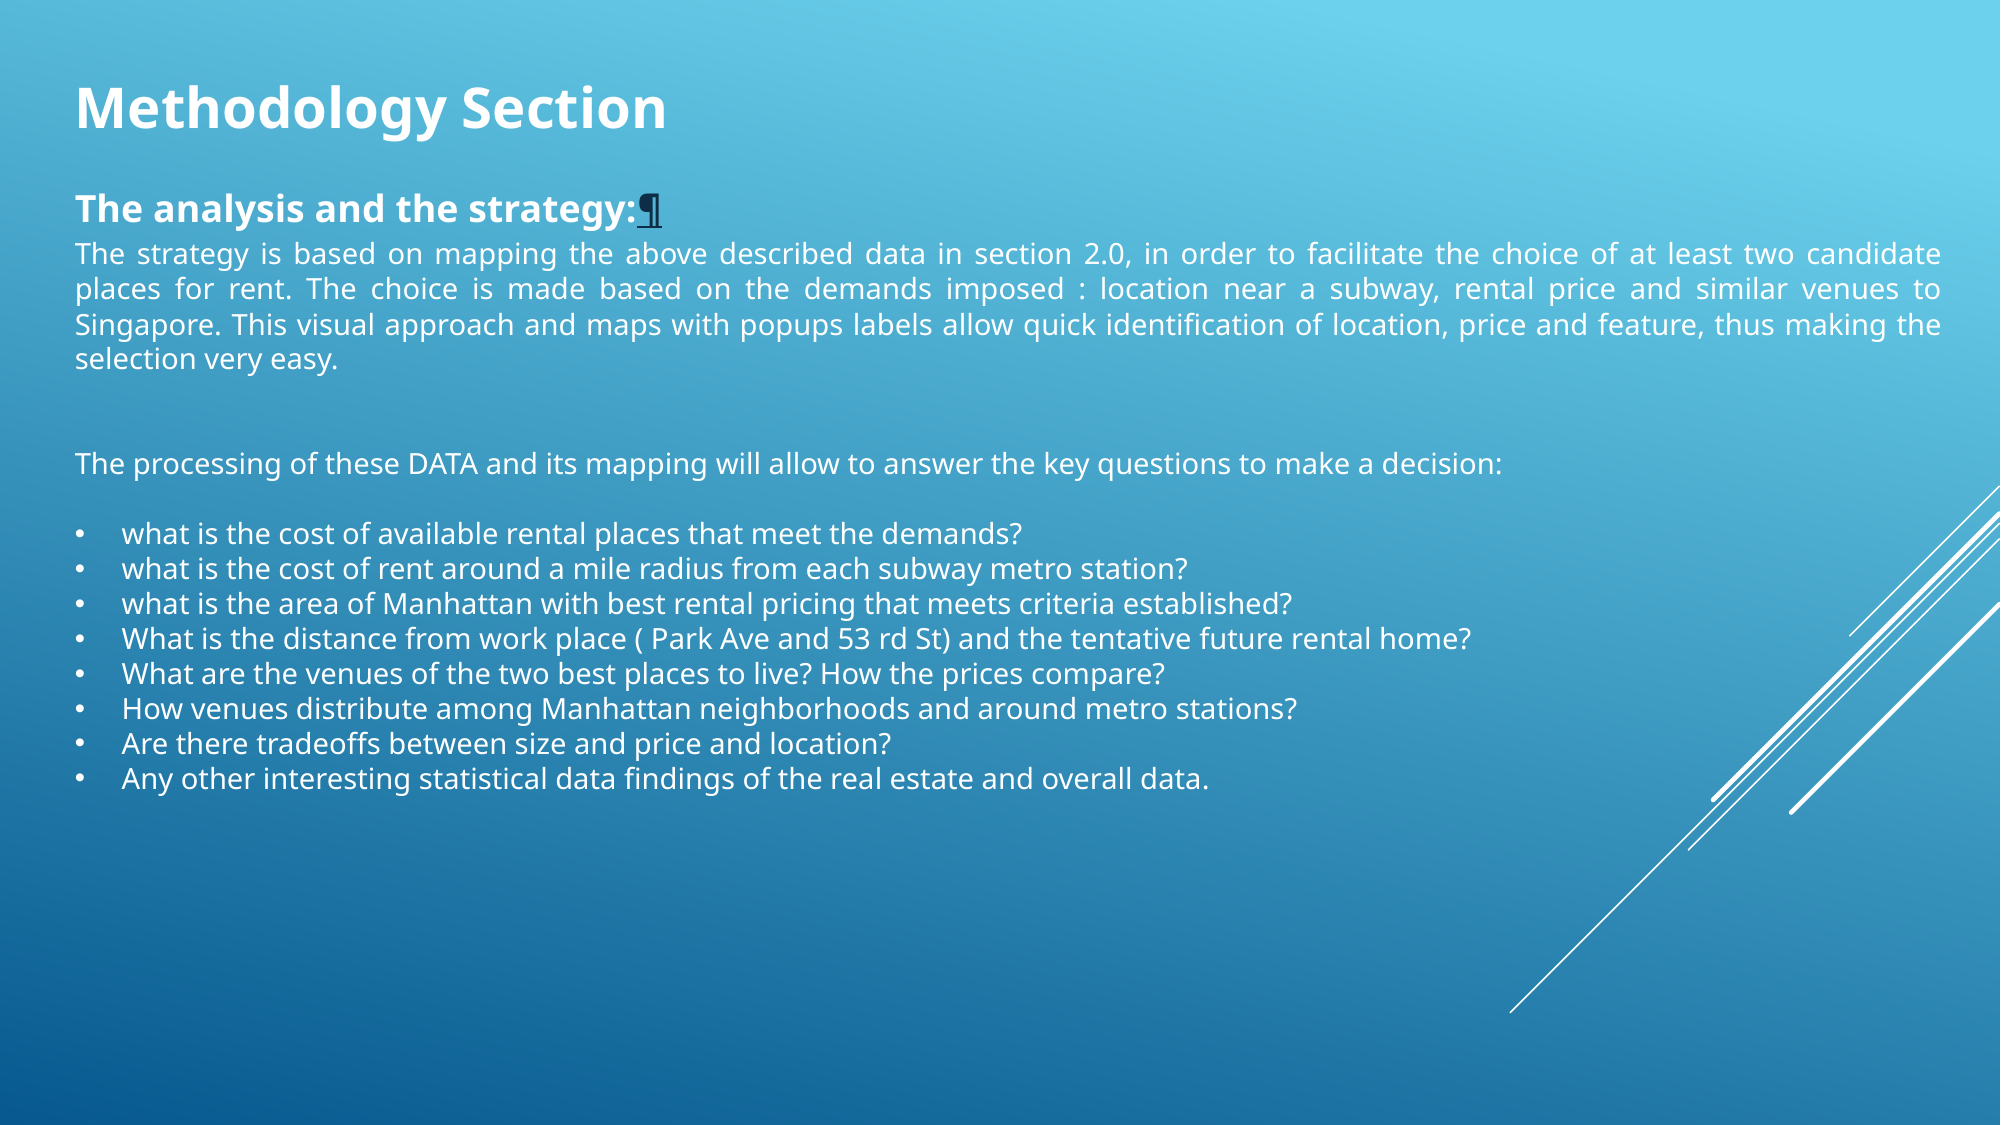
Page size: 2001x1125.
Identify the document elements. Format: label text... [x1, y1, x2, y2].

text_box Methodology Section The analysis and the strategy:¶ The strategy is based on mapping the above described data in section 2.0, in order to facilitate the choice of at least two candidate places for rent. The choice is made based on the demands imposed : location near a subway, rental price and similar venues to Singapore. This visual approach and maps with popups labels allow quick identification of location, price and feature, thus making the selection very easy. The processing of these DATA and its mapping will allow to answer the key questions to make a decision: what is the cost of available rental places that meet the demands? what is the cost of rent around a mile radius from each subway metro station? what is the area of Manhattan with best rental pricing that meets criteria established? What is the distance from work place ( Park Ave and 53 rd St) and the tentative future rental home? What are the venues of the two best places to live? How the prices compare? How venues distribute among Manhattan neighborhoods and around metro stations? Are there tradeoffs between size and price and location? Any other interesting statistical data findings of the real estate and overall data. [60, 65, 1959, 1125]
